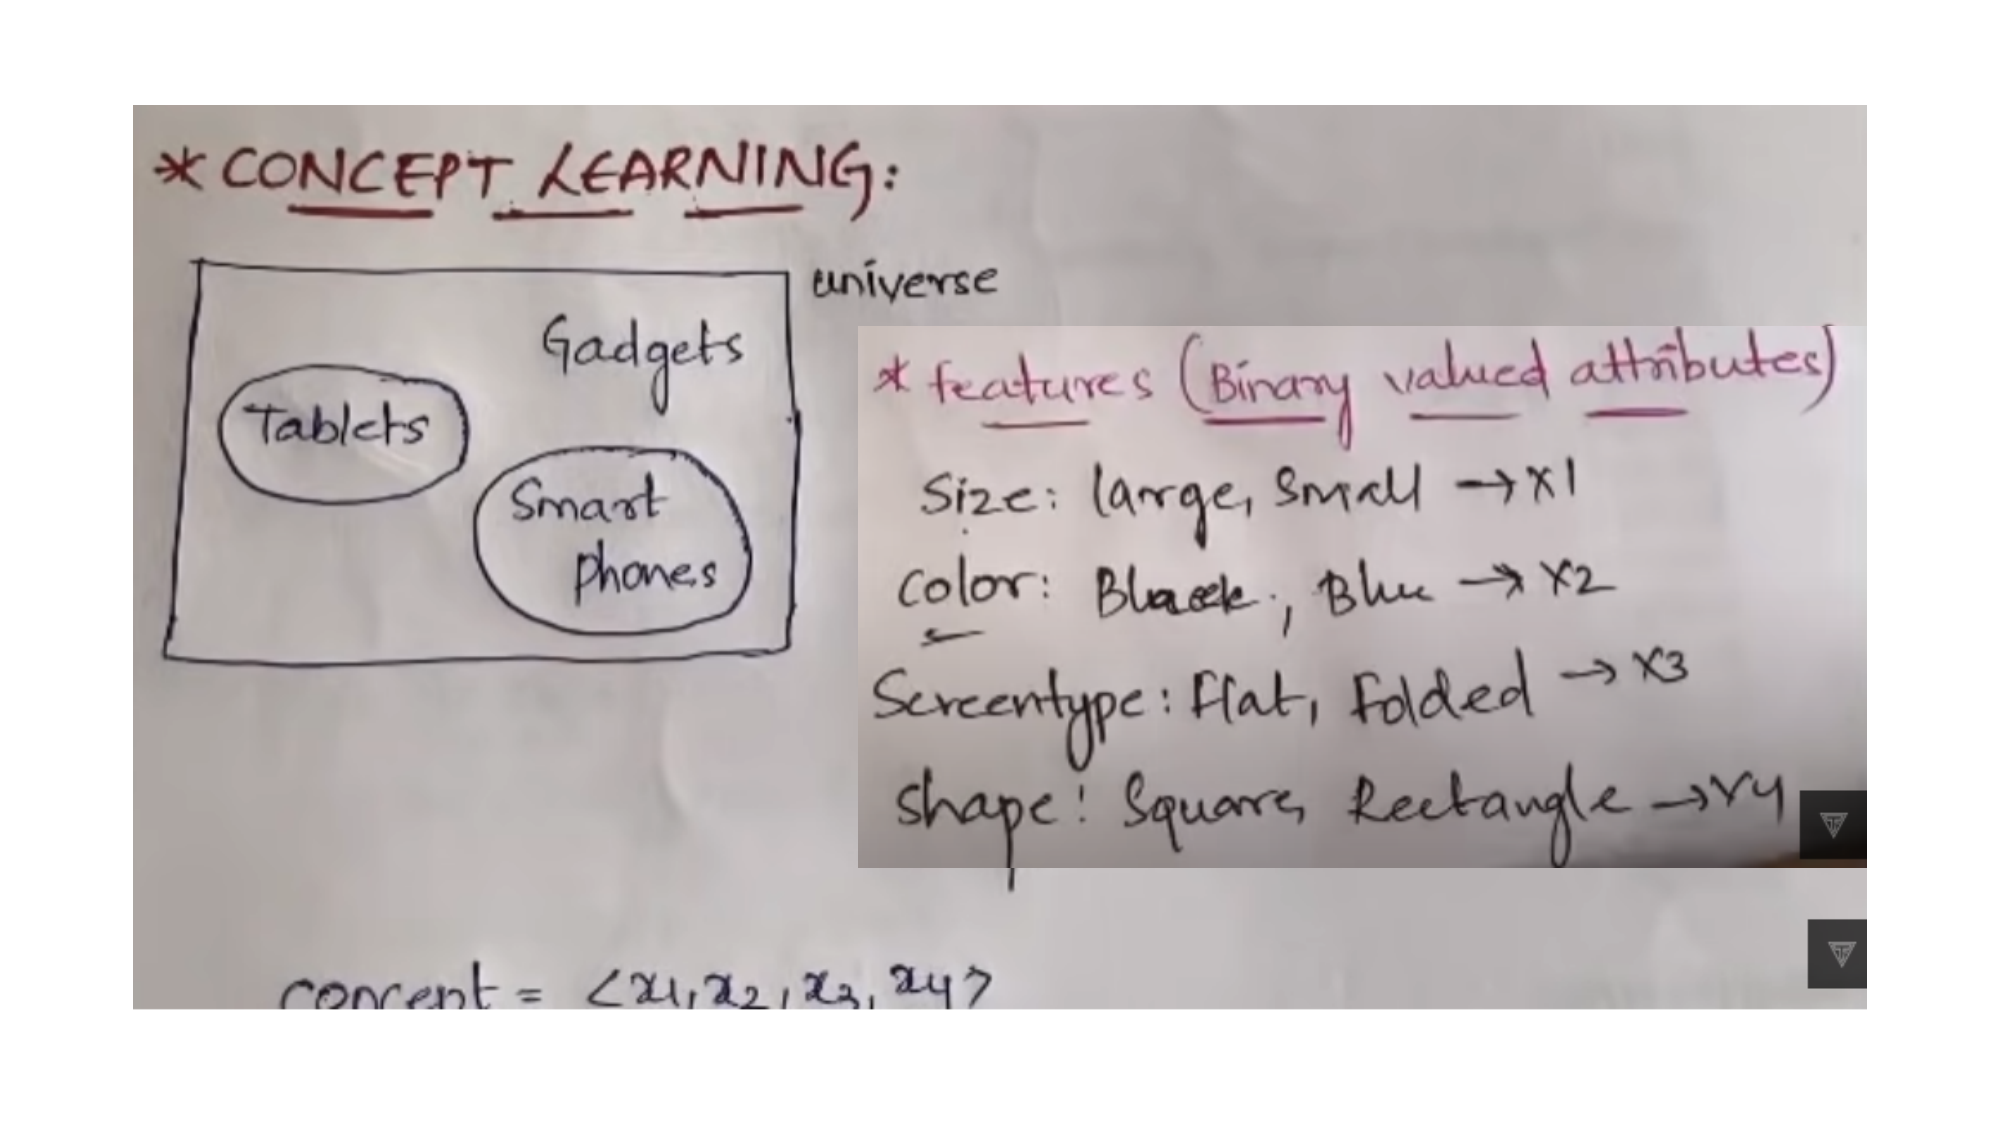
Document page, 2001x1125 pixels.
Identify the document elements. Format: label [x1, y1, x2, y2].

list [133, 105, 1867, 1020]
picture [858, 326, 1867, 868]
